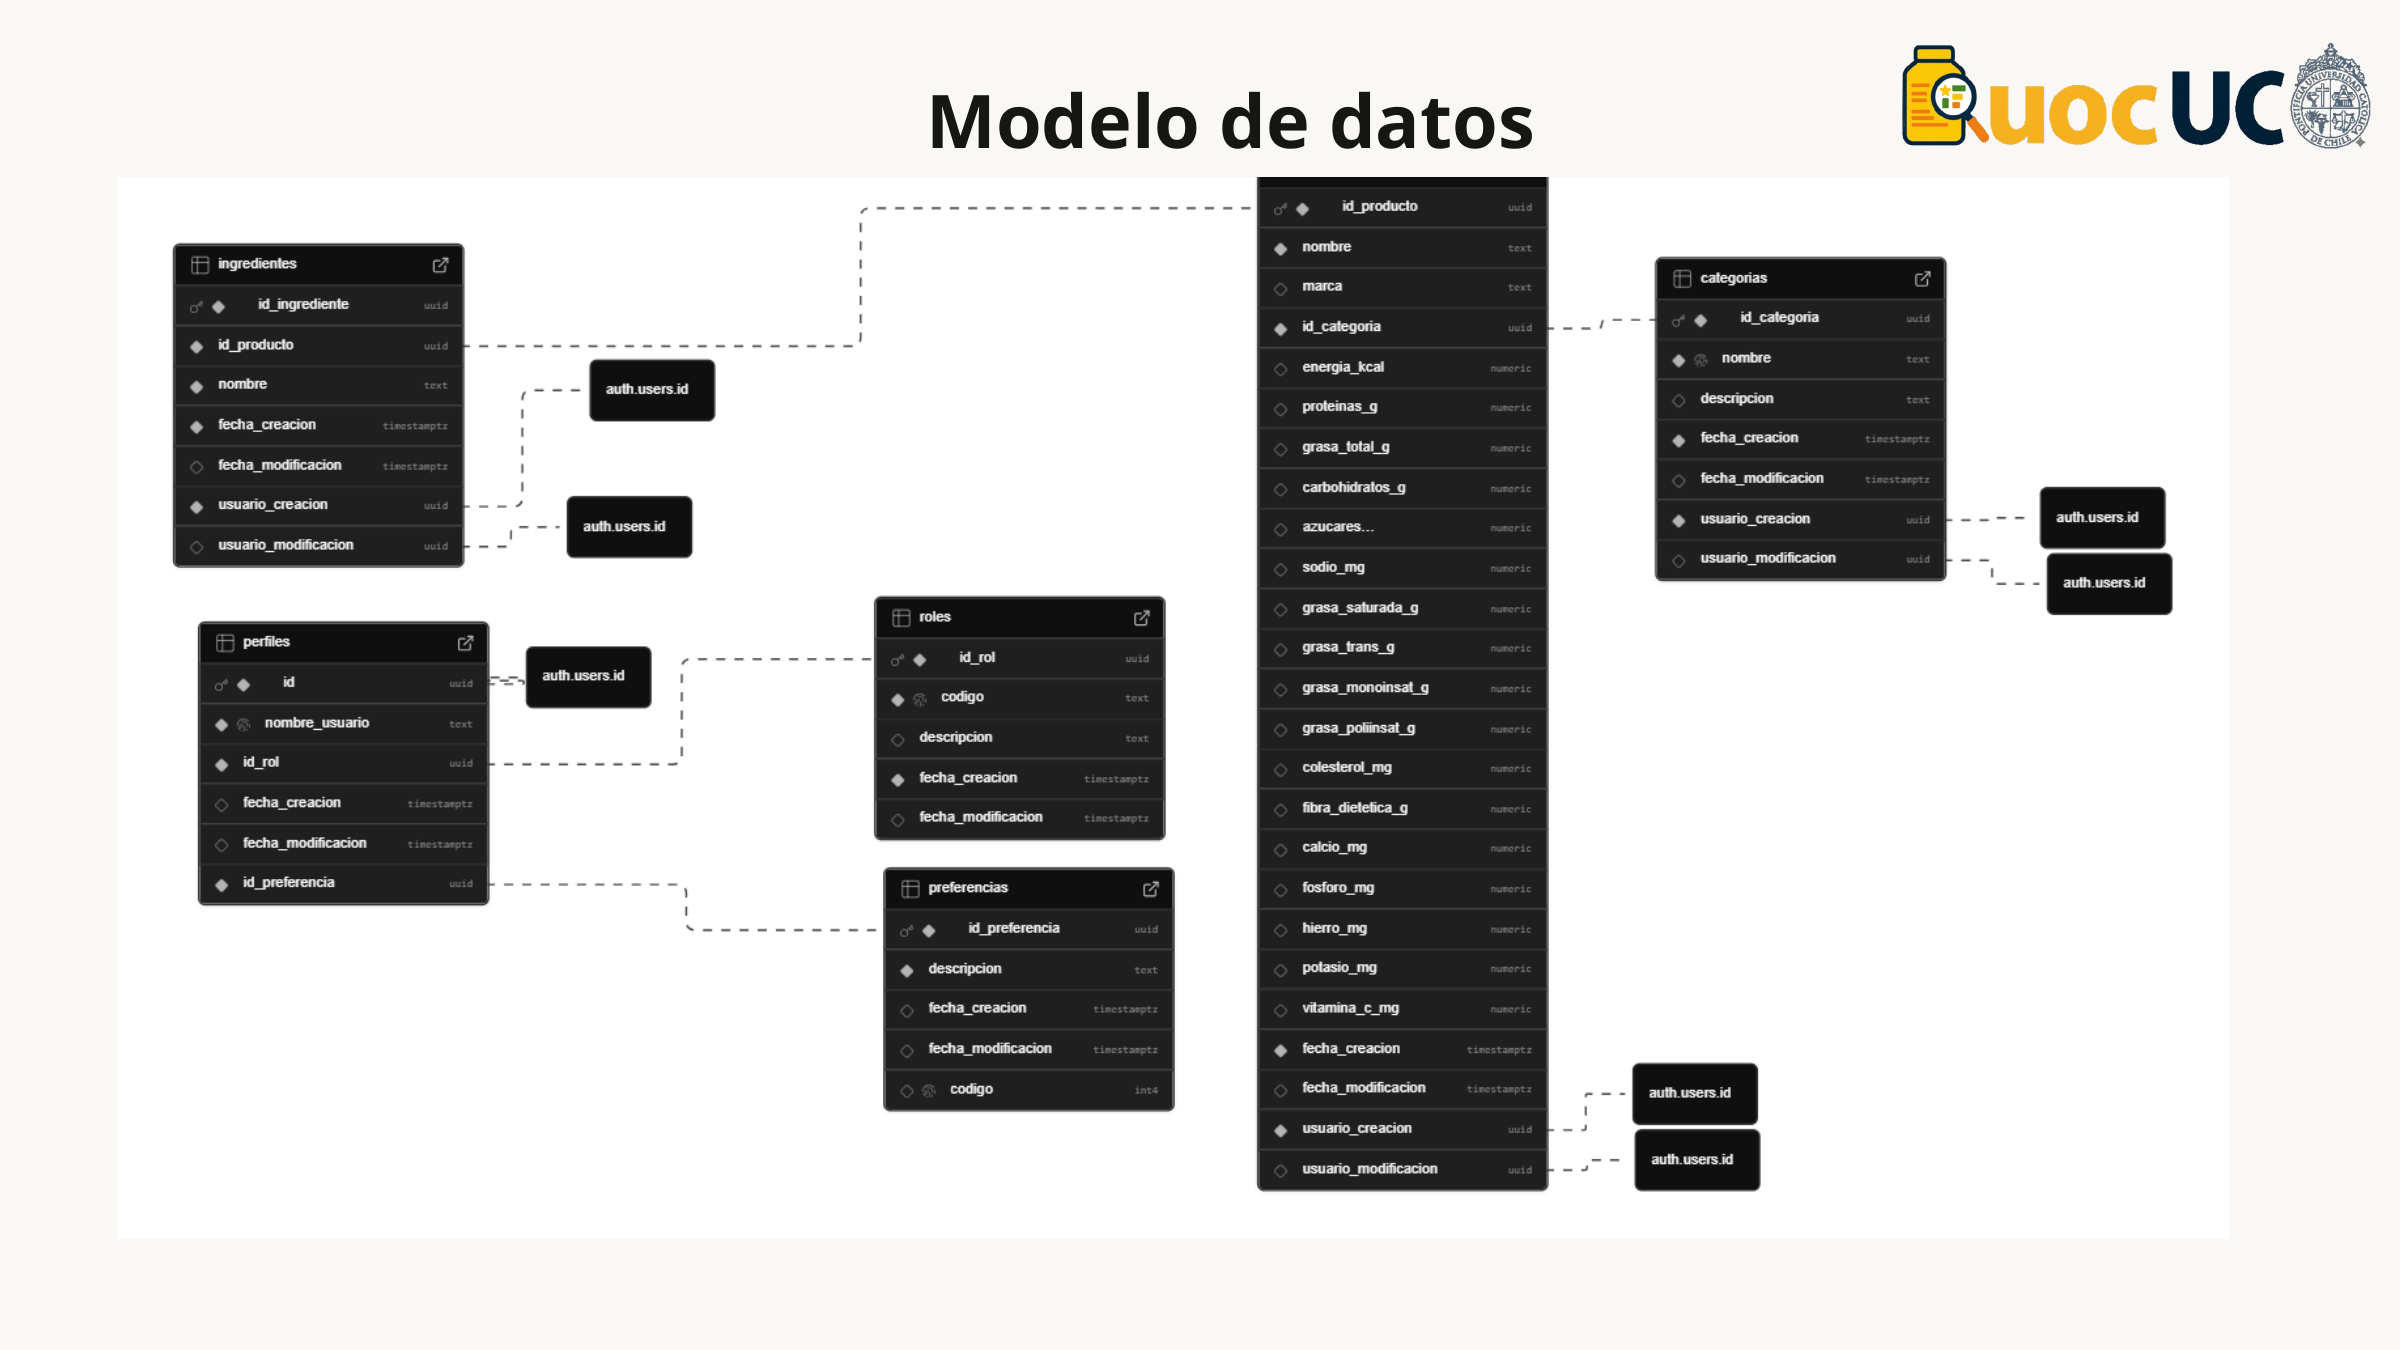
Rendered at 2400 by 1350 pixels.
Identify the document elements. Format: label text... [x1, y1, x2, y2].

picture [116, 177, 2229, 1240]
text_box Modelo de datos [926, 52, 1560, 174]
picture [1901, 36, 2373, 155]
